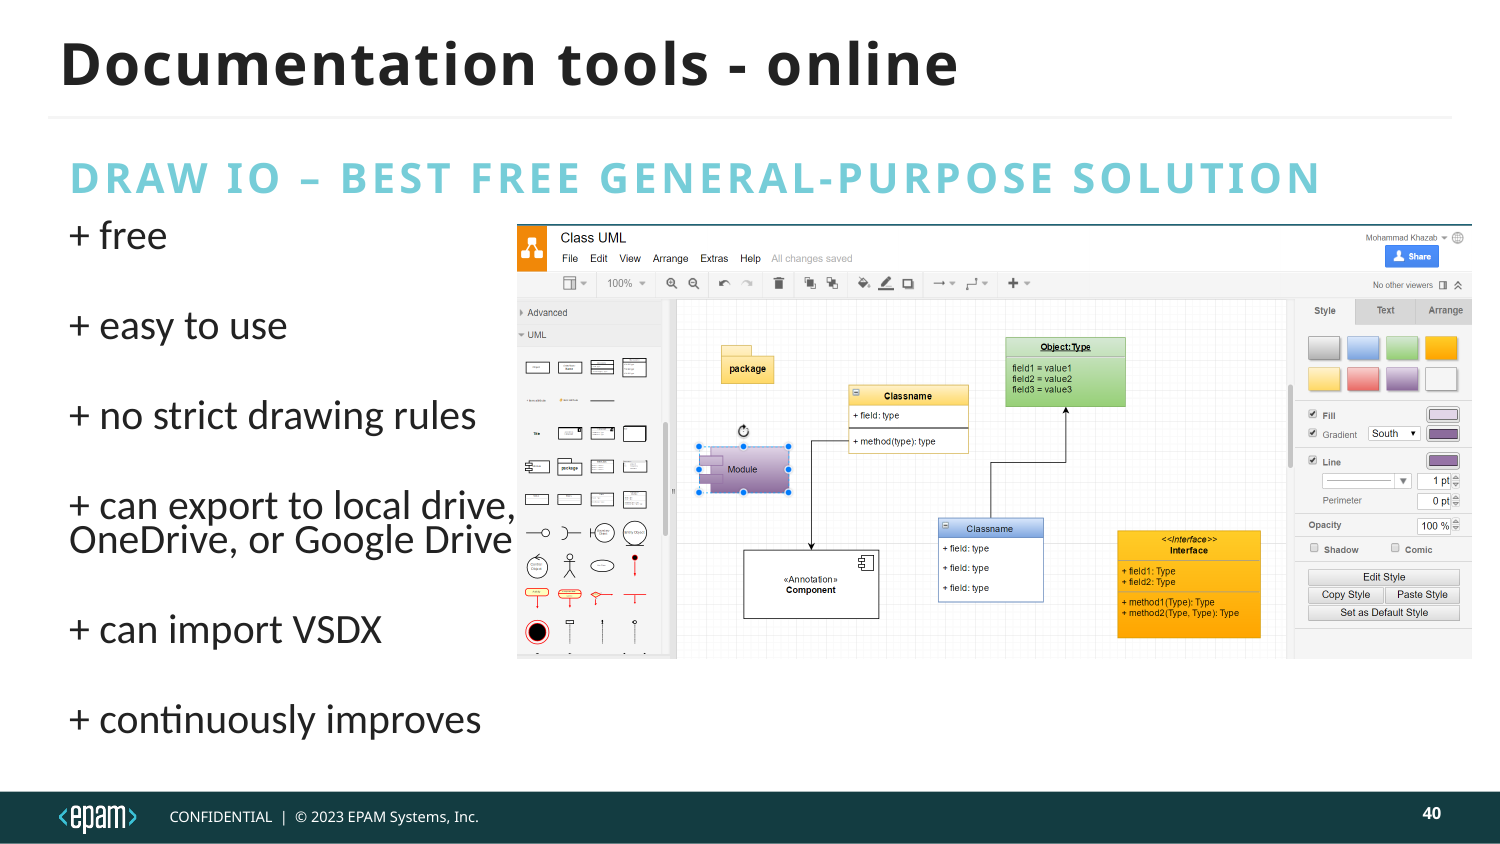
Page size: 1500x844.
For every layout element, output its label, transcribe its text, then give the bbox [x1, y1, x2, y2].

slide_number 40 [1216, 791, 1442, 844]
title Documentation tools - online [59, 37, 1442, 87]
text_box DRAW io – best free general-purpose solution [69, 168, 1452, 225]
text_box + free + easy to use + no strict drawing rules + can export to local drive, OneDrive, or Google Drive + can import VSDX + continuously improves [69, 225, 537, 760]
picture [517, 224, 1472, 659]
